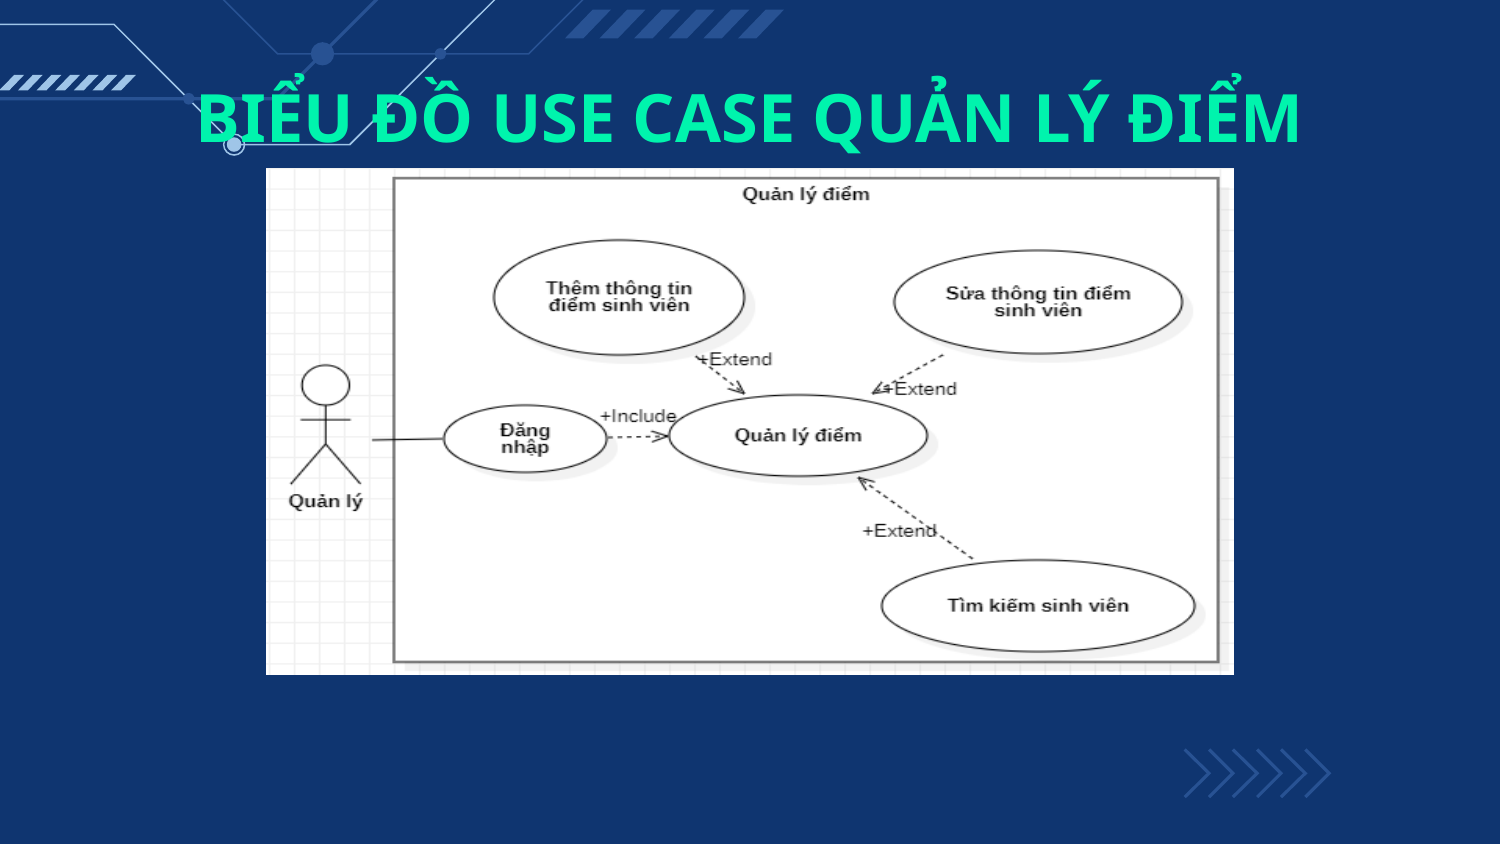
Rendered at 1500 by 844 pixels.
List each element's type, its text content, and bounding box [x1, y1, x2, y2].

picture [266, 168, 1234, 676]
title BIỂU ĐỒ USE CASE QUẢN LÝ ĐIỂM [0, 75, 1500, 156]
